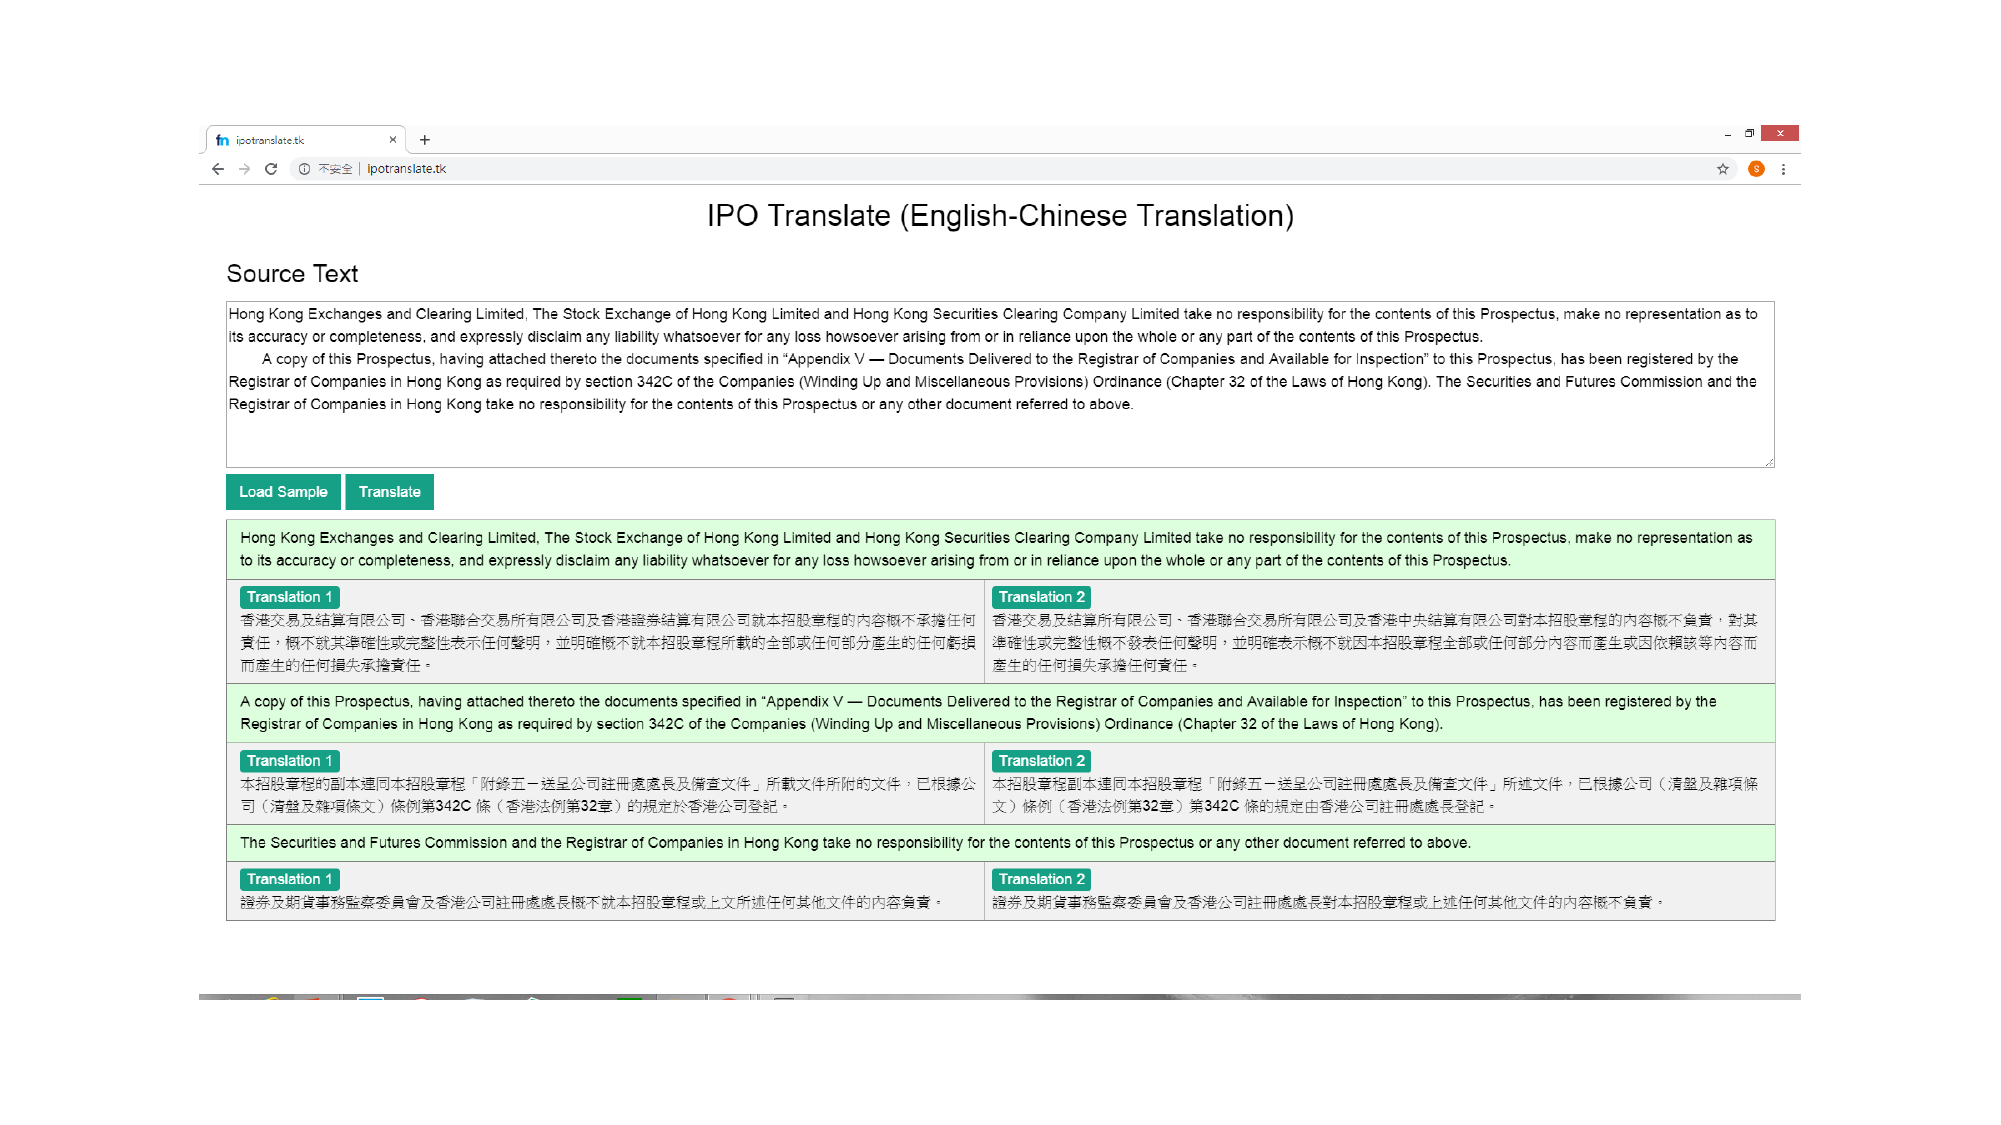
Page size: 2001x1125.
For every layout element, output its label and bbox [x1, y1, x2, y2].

picture [199, 125, 1801, 1000]
